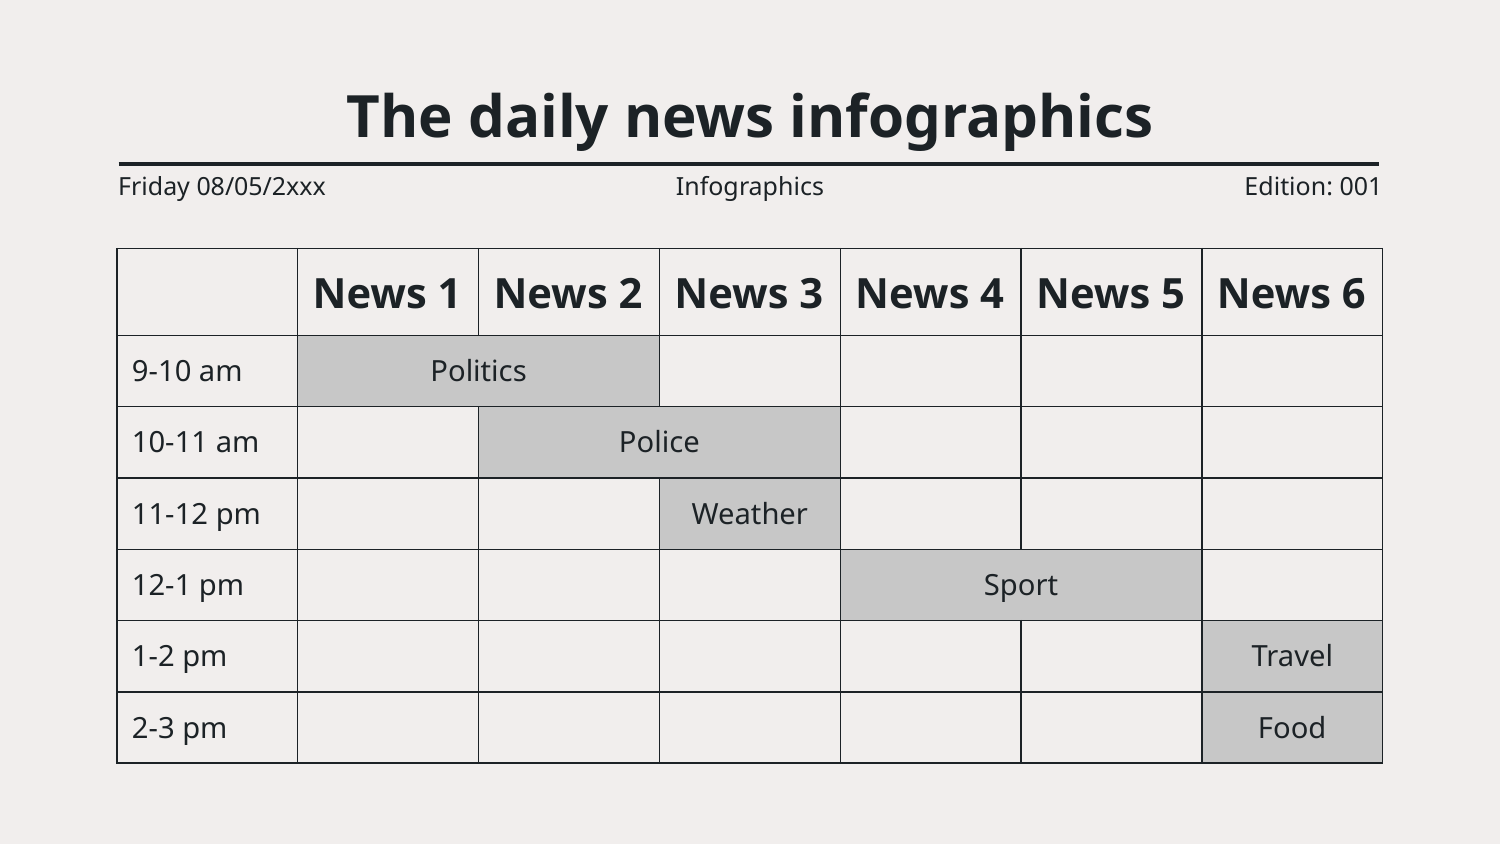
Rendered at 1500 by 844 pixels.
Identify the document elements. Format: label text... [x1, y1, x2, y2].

text_box Infographics [623, 171, 877, 200]
table_header News 1 [298, 249, 478, 335]
table_cell [298, 479, 478, 549]
table_cell 1-2 pm [118, 621, 297, 691]
table_cell Weather [660, 479, 840, 549]
table_cell [841, 621, 1020, 691]
table_header News 4 [841, 249, 1020, 335]
table_cell Sport [841, 550, 1201, 620]
table_cell [1022, 479, 1201, 549]
table_cell [660, 621, 840, 691]
table_cell [298, 621, 478, 691]
table_header News 3 [660, 249, 840, 335]
table_header [118, 249, 297, 335]
table_cell [479, 550, 659, 620]
table_cell [841, 407, 1020, 477]
table_cell [1203, 479, 1382, 549]
table_cell [660, 336, 840, 406]
table_cell Politics [298, 336, 659, 406]
table_cell Travel [1203, 621, 1382, 691]
table_cell [1203, 550, 1382, 620]
table_cell [1203, 336, 1382, 406]
table_cell [660, 550, 840, 620]
table_cell [841, 693, 1020, 762]
table_cell [1022, 693, 1201, 762]
table_cell [841, 479, 1020, 549]
table_cell 9-10 am [118, 336, 297, 406]
table_cell 2-3 pm [118, 693, 297, 762]
table_cell [298, 407, 478, 477]
table_cell Food [1203, 693, 1382, 762]
text_box Friday 08/05/2xxx [118, 171, 371, 200]
table_header News 5 [1022, 249, 1201, 335]
table_cell [479, 693, 659, 762]
table_cell [1203, 407, 1382, 477]
table_cell [1022, 407, 1201, 477]
table_cell [841, 336, 1020, 406]
table_cell 11-12 pm [118, 479, 297, 549]
table_cell [1022, 336, 1201, 406]
table_cell [298, 550, 478, 620]
title The daily news infographics [120, 79, 1380, 149]
table_cell [660, 693, 840, 762]
table_cell 10-11 am [118, 407, 297, 477]
table_cell [479, 479, 659, 549]
table_header News 2 [479, 249, 659, 335]
table_cell [1022, 621, 1201, 691]
table_cell [298, 693, 478, 762]
table_header News 6 [1203, 249, 1382, 335]
table_cell Police [479, 407, 840, 477]
table_cell [479, 621, 659, 691]
text_box Edition: 001 [1129, 171, 1383, 200]
table_cell 12-1 pm [118, 550, 297, 620]
